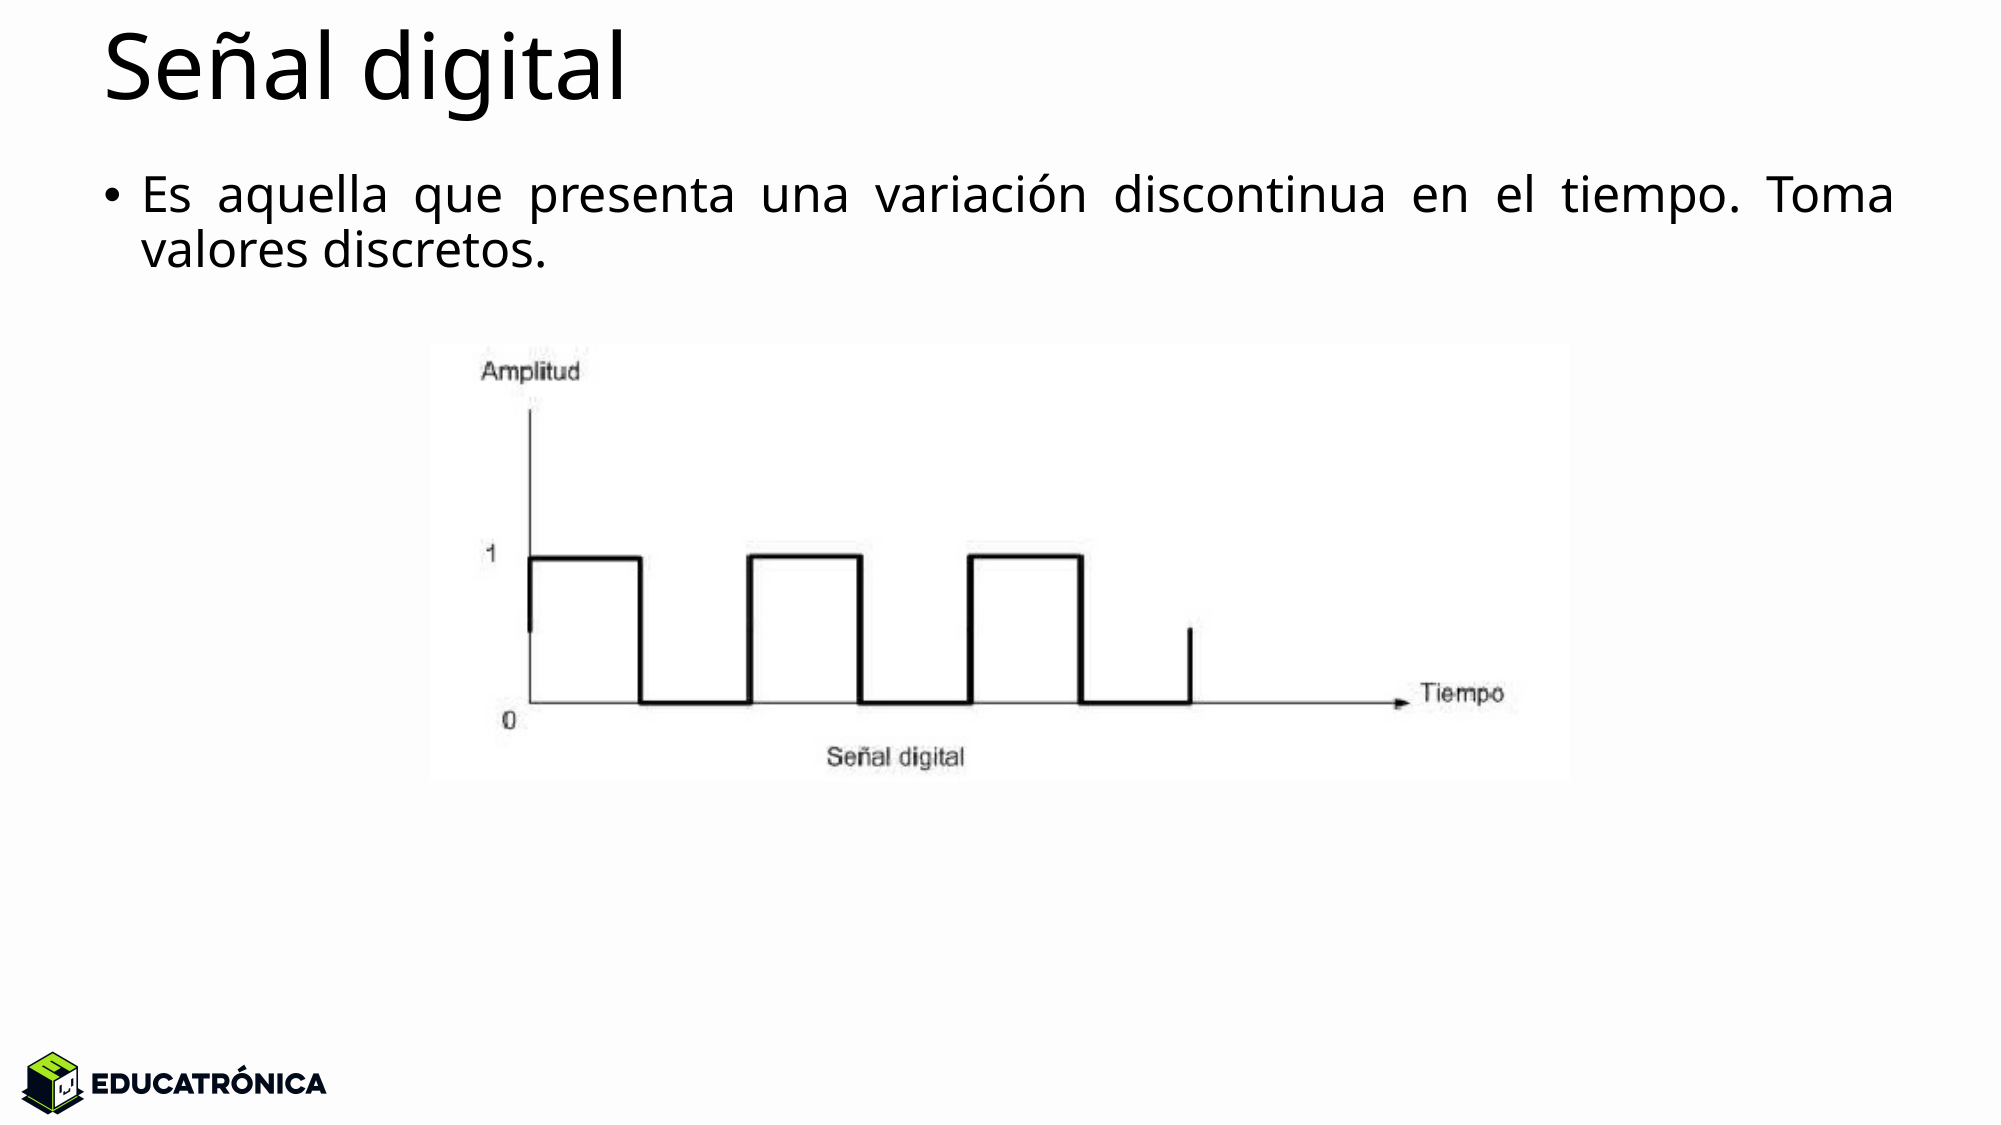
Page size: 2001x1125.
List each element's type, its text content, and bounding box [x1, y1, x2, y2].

list Es aquella que presenta una variación discontinua en el tiempo. Toma valores discretos. [88, 162, 1912, 1037]
title Señal digital [88, 7, 1912, 133]
picture [430, 343, 1570, 781]
picture [19, 1048, 330, 1118]
